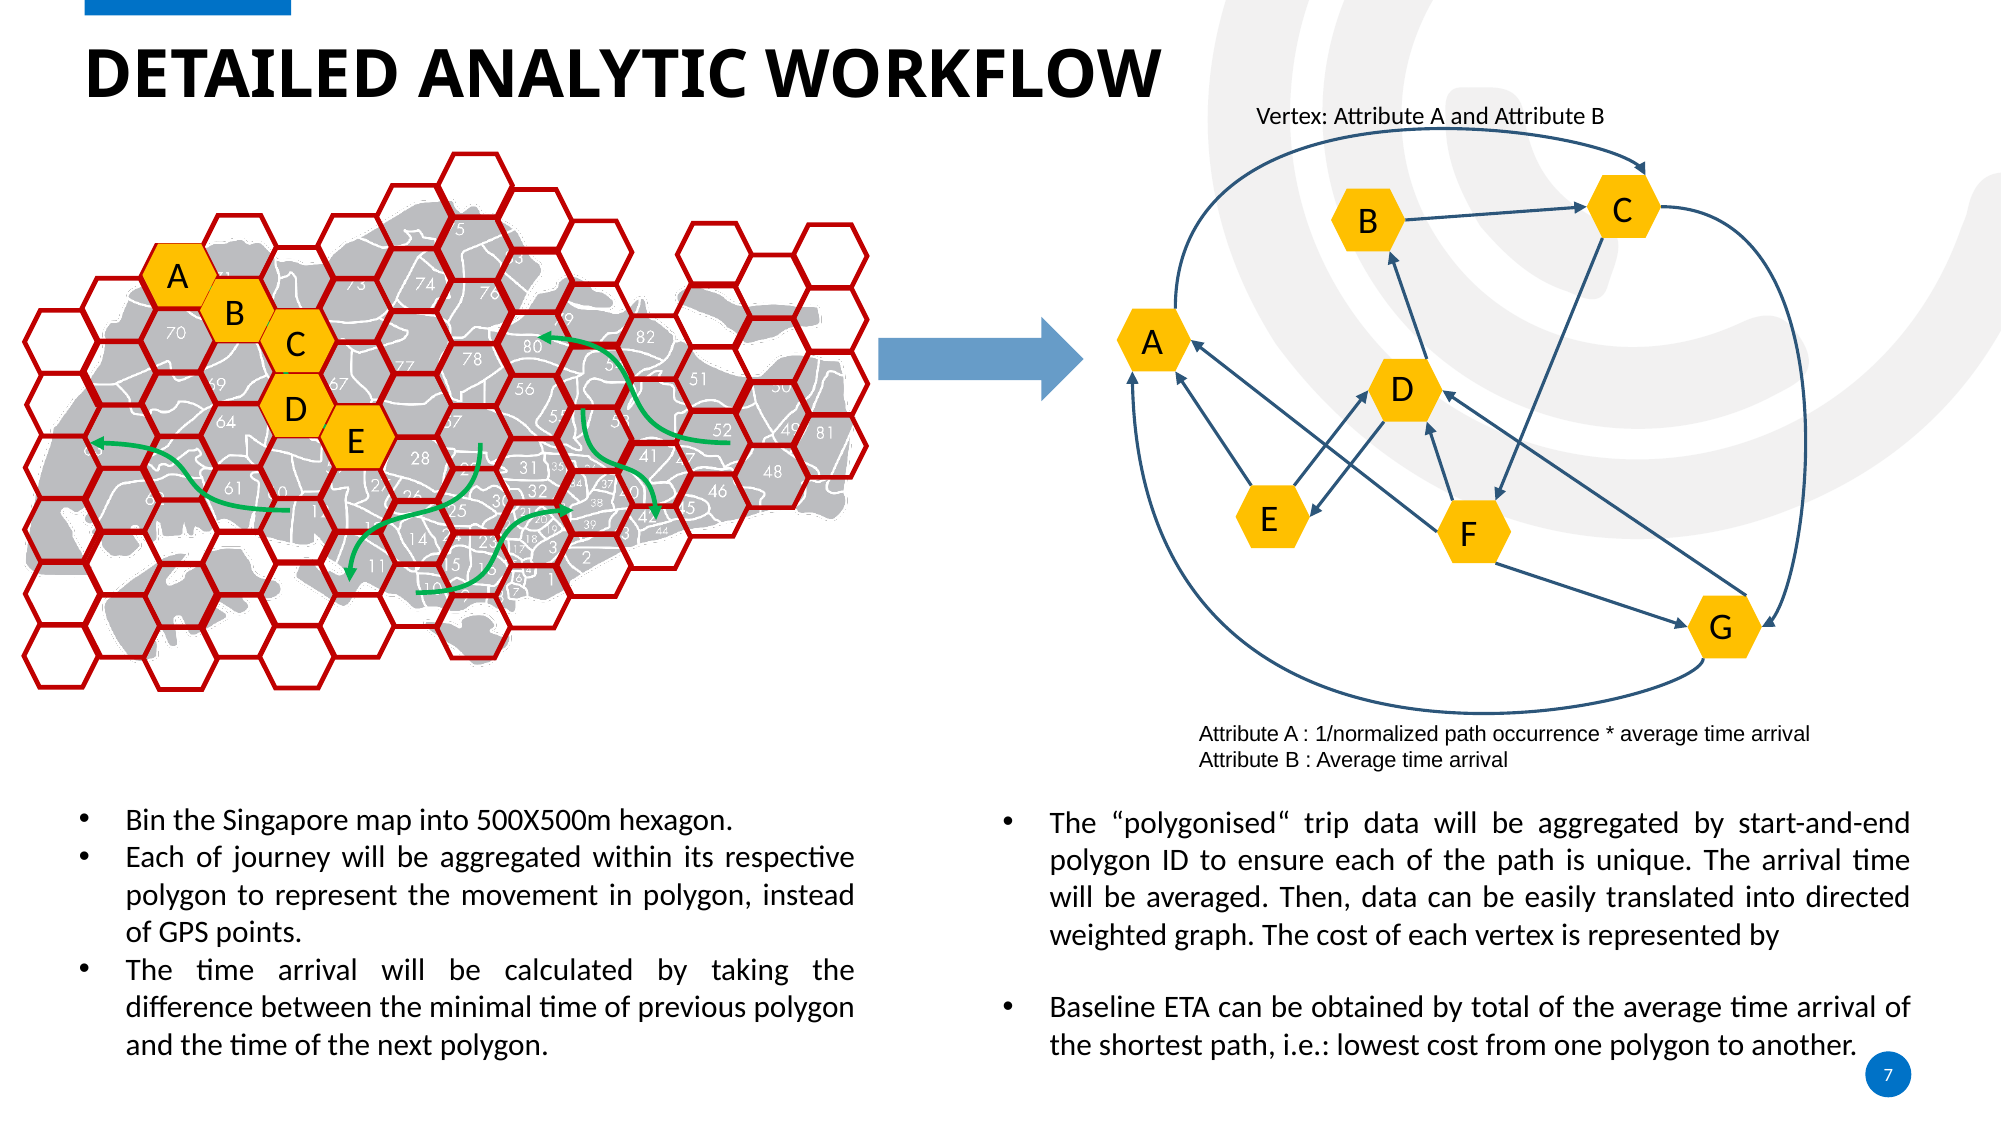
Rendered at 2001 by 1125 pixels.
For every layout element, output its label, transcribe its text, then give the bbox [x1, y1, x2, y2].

text_box [877, 314, 1086, 404]
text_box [320, 405, 395, 470]
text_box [345, 446, 485, 578]
text_box [0, 1008, 431, 1110]
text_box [260, 309, 335, 373]
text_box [89, 442, 290, 511]
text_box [142, 243, 217, 307]
text_box Vertex: Attribute A and Attribute B [1241, 92, 1865, 138]
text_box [563, 427, 676, 501]
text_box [23, 153, 868, 690]
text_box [1116, 175, 1762, 659]
slide_number 7 [1864, 1059, 1913, 1090]
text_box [188, 287, 373, 436]
text_box Attribute A : 1/normalized path occurrence * average time arrival Attribute B : Average time arrival [1184, 712, 1927, 780]
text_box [259, 374, 334, 437]
title Detailed analytic workflow [83, 0, 1913, 113]
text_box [537, 337, 731, 443]
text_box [199, 279, 275, 342]
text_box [415, 510, 574, 593]
text_box Bin the Singapore map into 500X500m hexagon. Each of journey will be aggregated within its respective polygon to represent the movement in polygon, instead of GPS points. The time arrival will be calculated by taking the difference between the minimal time of previous polygon and the time of the next polygon. [64, 791, 872, 1069]
